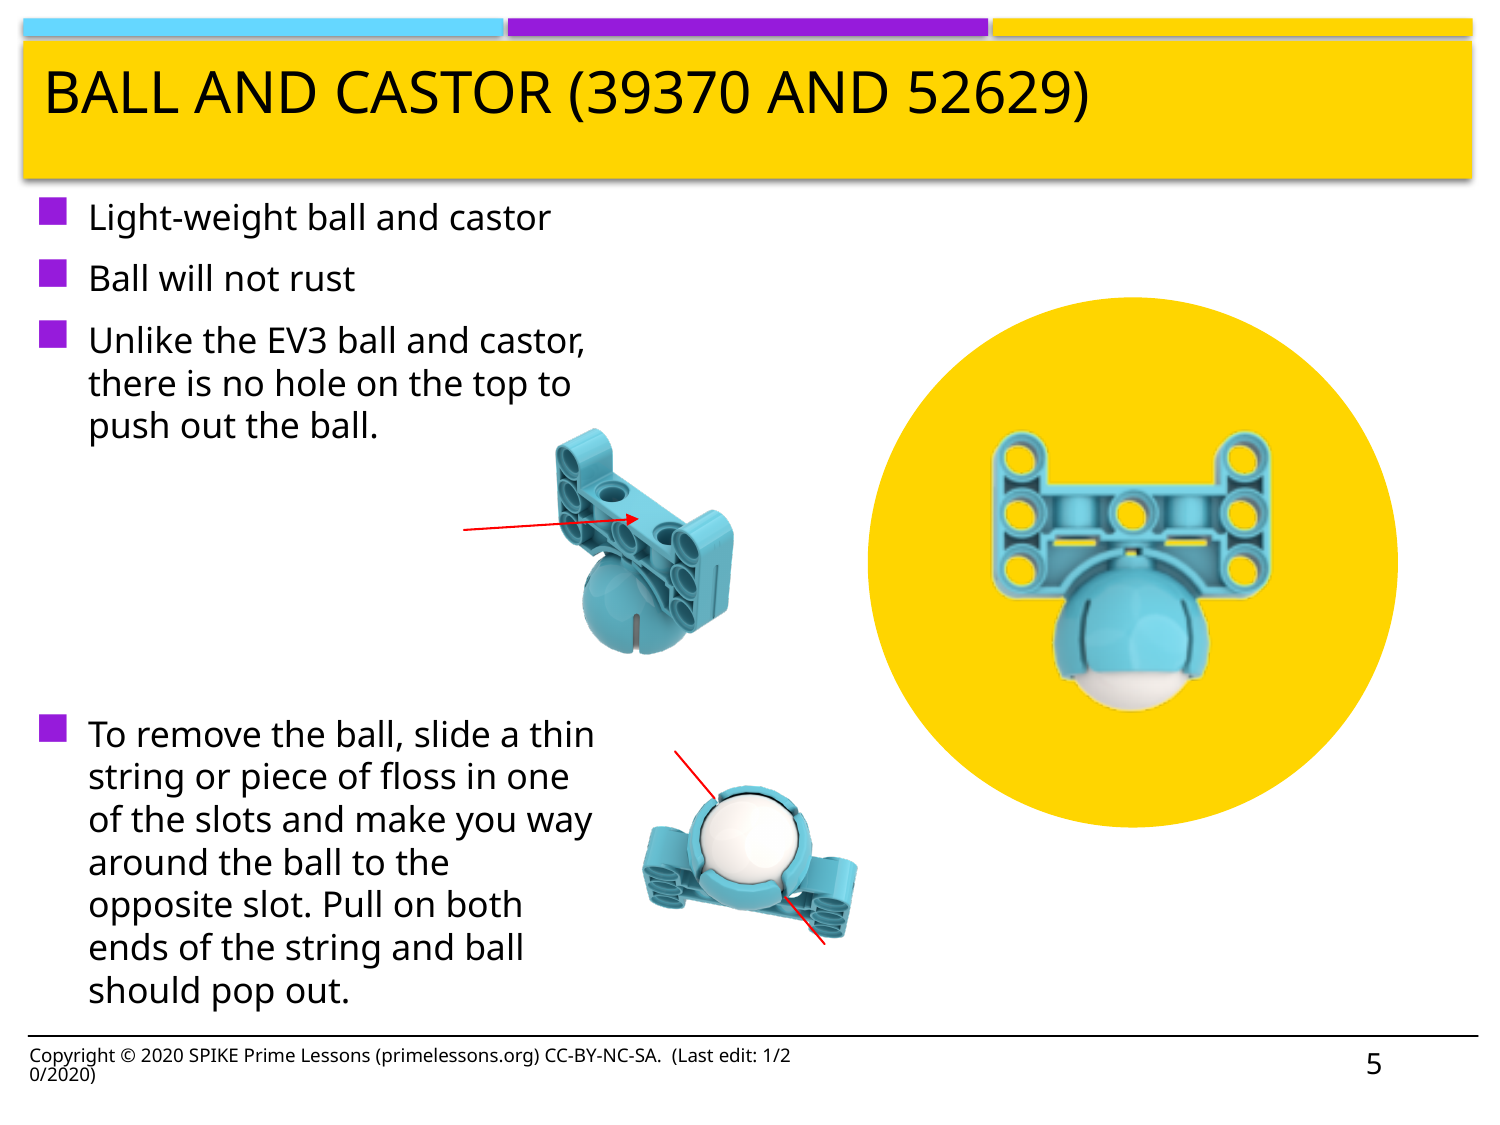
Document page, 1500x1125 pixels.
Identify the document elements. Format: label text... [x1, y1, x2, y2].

footer Copyright © 2020 SPIKE Prime Lessons (primelessons.org) CC-BY-NC-SA. (Last edit: 1/20/2020) [14, 1036, 814, 1097]
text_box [463, 518, 640, 531]
slide_number 5 [1351, 1037, 1478, 1098]
title BALL and CASTOR (39370 and 52629) [28, 48, 1464, 172]
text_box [674, 750, 716, 800]
text_box [969, 295, 1296, 351]
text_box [784, 896, 826, 945]
text_box [865, 431, 900, 693]
picture [627, 771, 866, 953]
text_box Light-weight ball and castor Ball will not rust Unlike the EV3 ball and castor, there is no hole on the top to push out the ball. To remove the ball, slide a thin string or piece of floss in one of the slots and make you way around the ball to the opposite slot. Pull on both ends of the string and ball should pop out. [25, 186, 617, 1021]
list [906, 352, 1328, 730]
text_box [931, 386, 1400, 830]
picture [533, 414, 744, 668]
